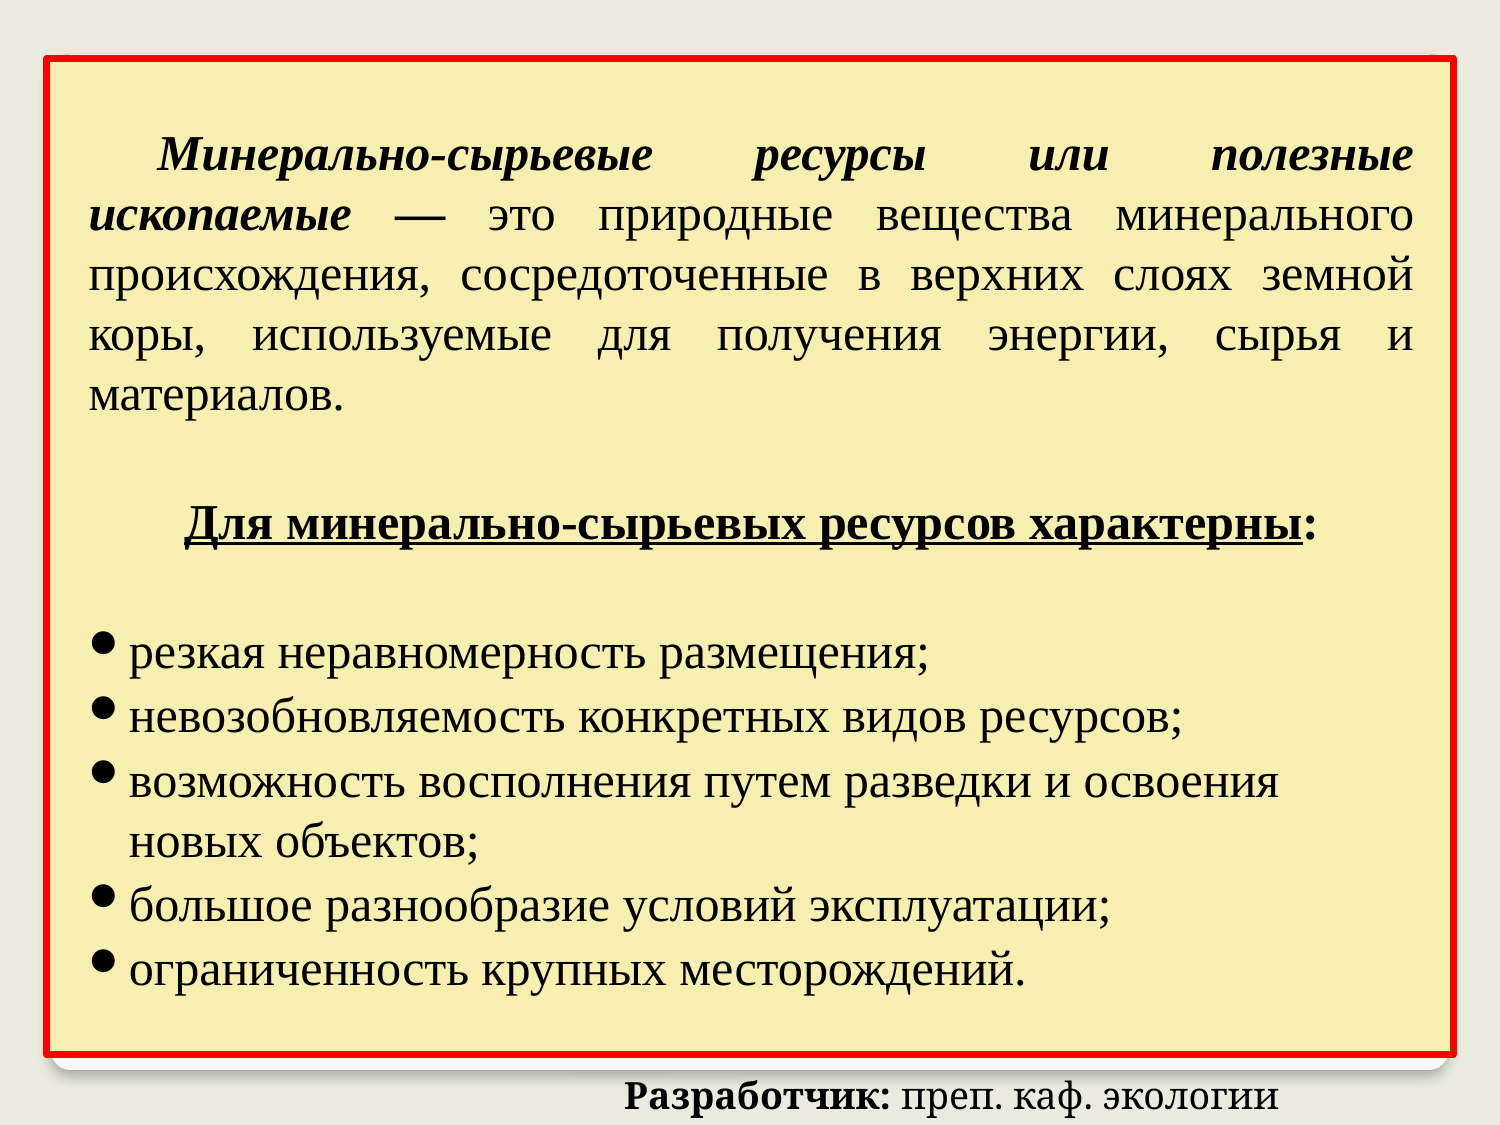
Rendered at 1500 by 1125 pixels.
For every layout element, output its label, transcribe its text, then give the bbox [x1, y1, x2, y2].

text_box [43, 55, 1457, 1058]
text_box Разработчик: преп. каф. экологии Кирвель П.И. [609, 1064, 1443, 1125]
list Минерально-сырьевые ресурсы или полезные ископаемые — это природные вещества минерального происхождения, сосредоточенные в верхних слоях земной коры, используемые для получения энергии, сырья и материалов. Для минерально-сырьевых ресурсов характерны: резкая неравномерность размещения; невозобновляемость конкретных видов ресурсов; возможность восполнения путем разведки и освоения новых объектов; большое разнообразие условий эксплуатации; ограниченность крупных месторождений. [58, 105, 1430, 1008]
